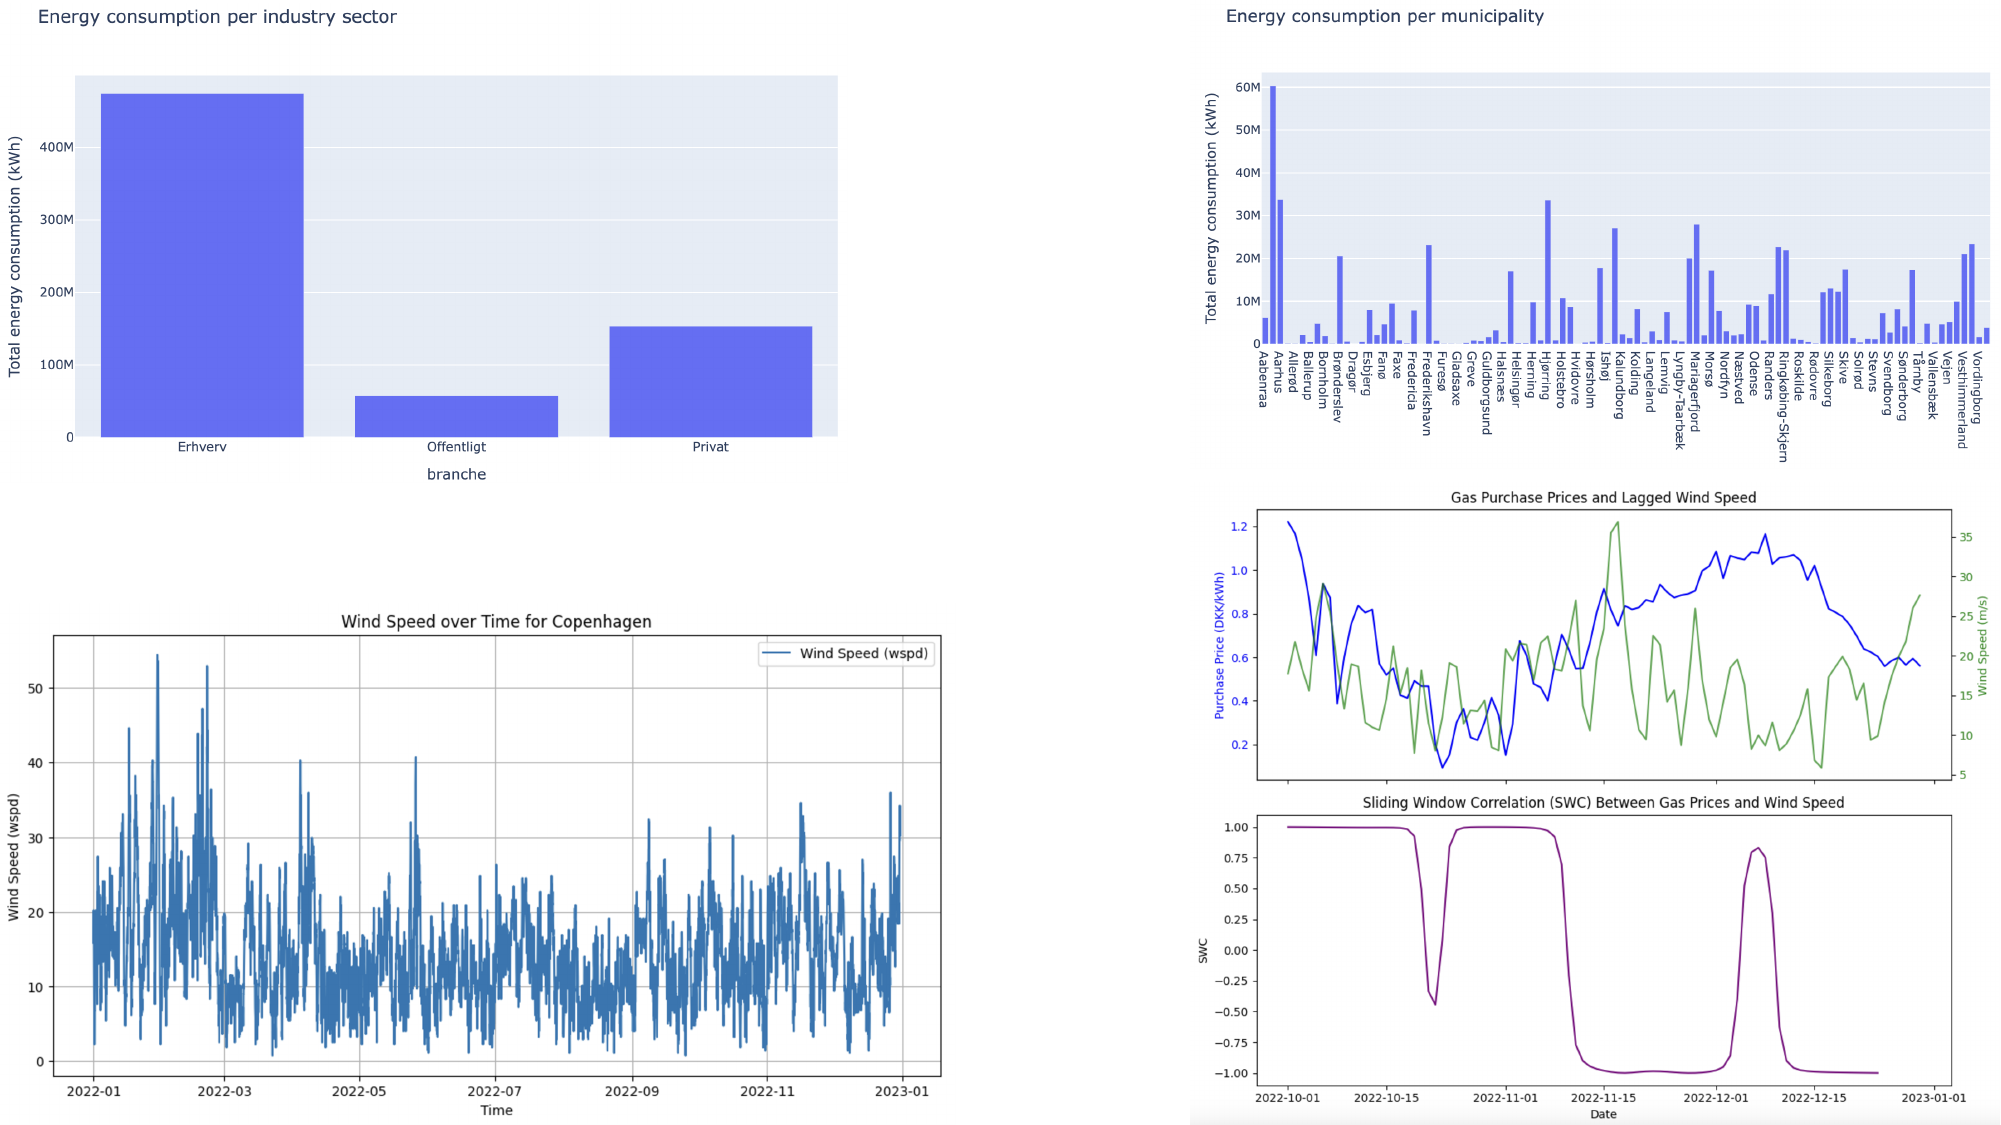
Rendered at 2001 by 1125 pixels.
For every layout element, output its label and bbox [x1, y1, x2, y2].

picture [0, 602, 957, 1125]
picture [0, 2, 849, 484]
picture [1189, 0, 2000, 469]
picture [1189, 482, 2000, 1125]
